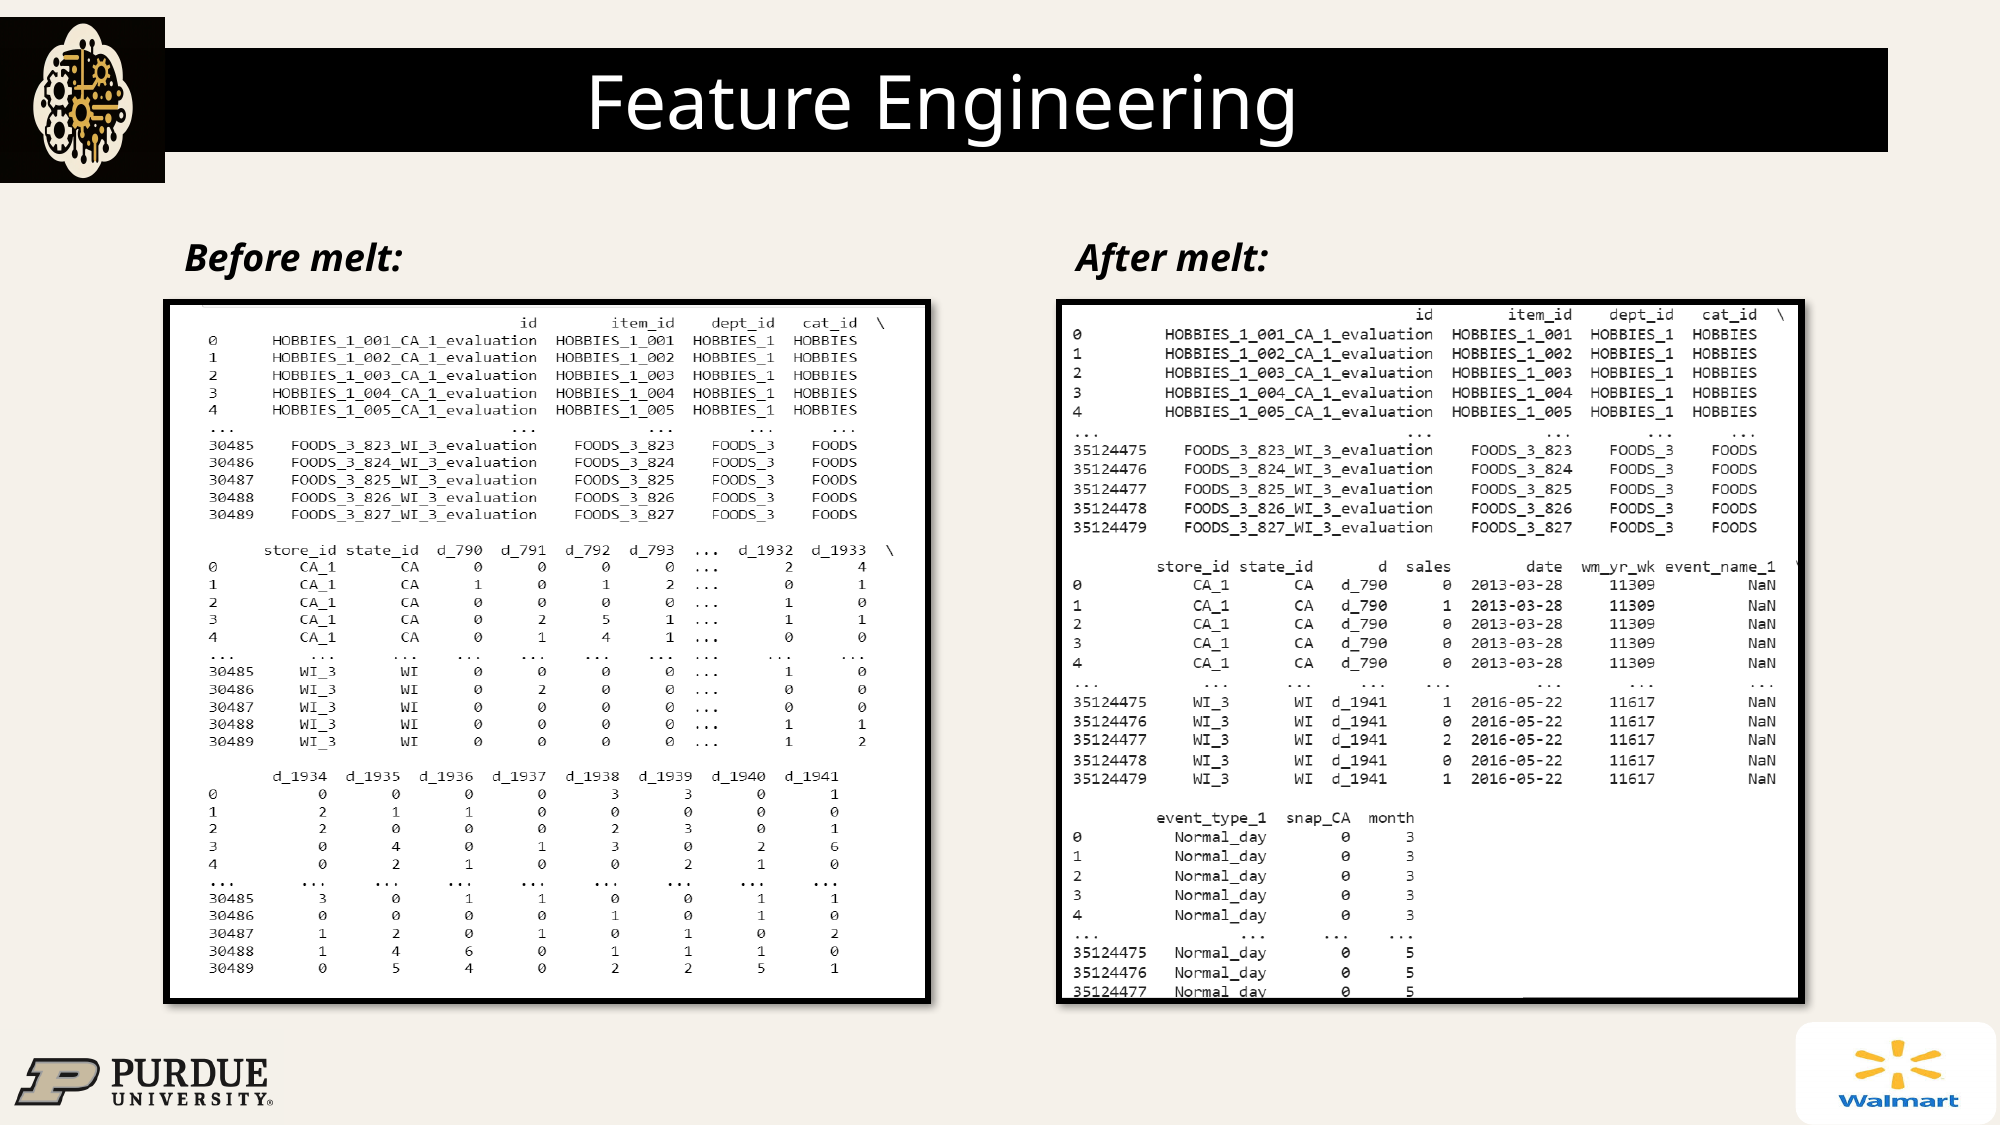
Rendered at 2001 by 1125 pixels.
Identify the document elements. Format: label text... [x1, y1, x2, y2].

text_box After melt: [1061, 226, 1531, 287]
text_box Before melt: [169, 226, 1061, 287]
picture [1795, 1021, 1997, 1125]
picture [169, 304, 926, 999]
text_box Feature Engineering [166, 48, 1888, 152]
picture [0, 1029, 284, 1125]
picture [1061, 304, 1799, 999]
picture [0, 16, 166, 183]
